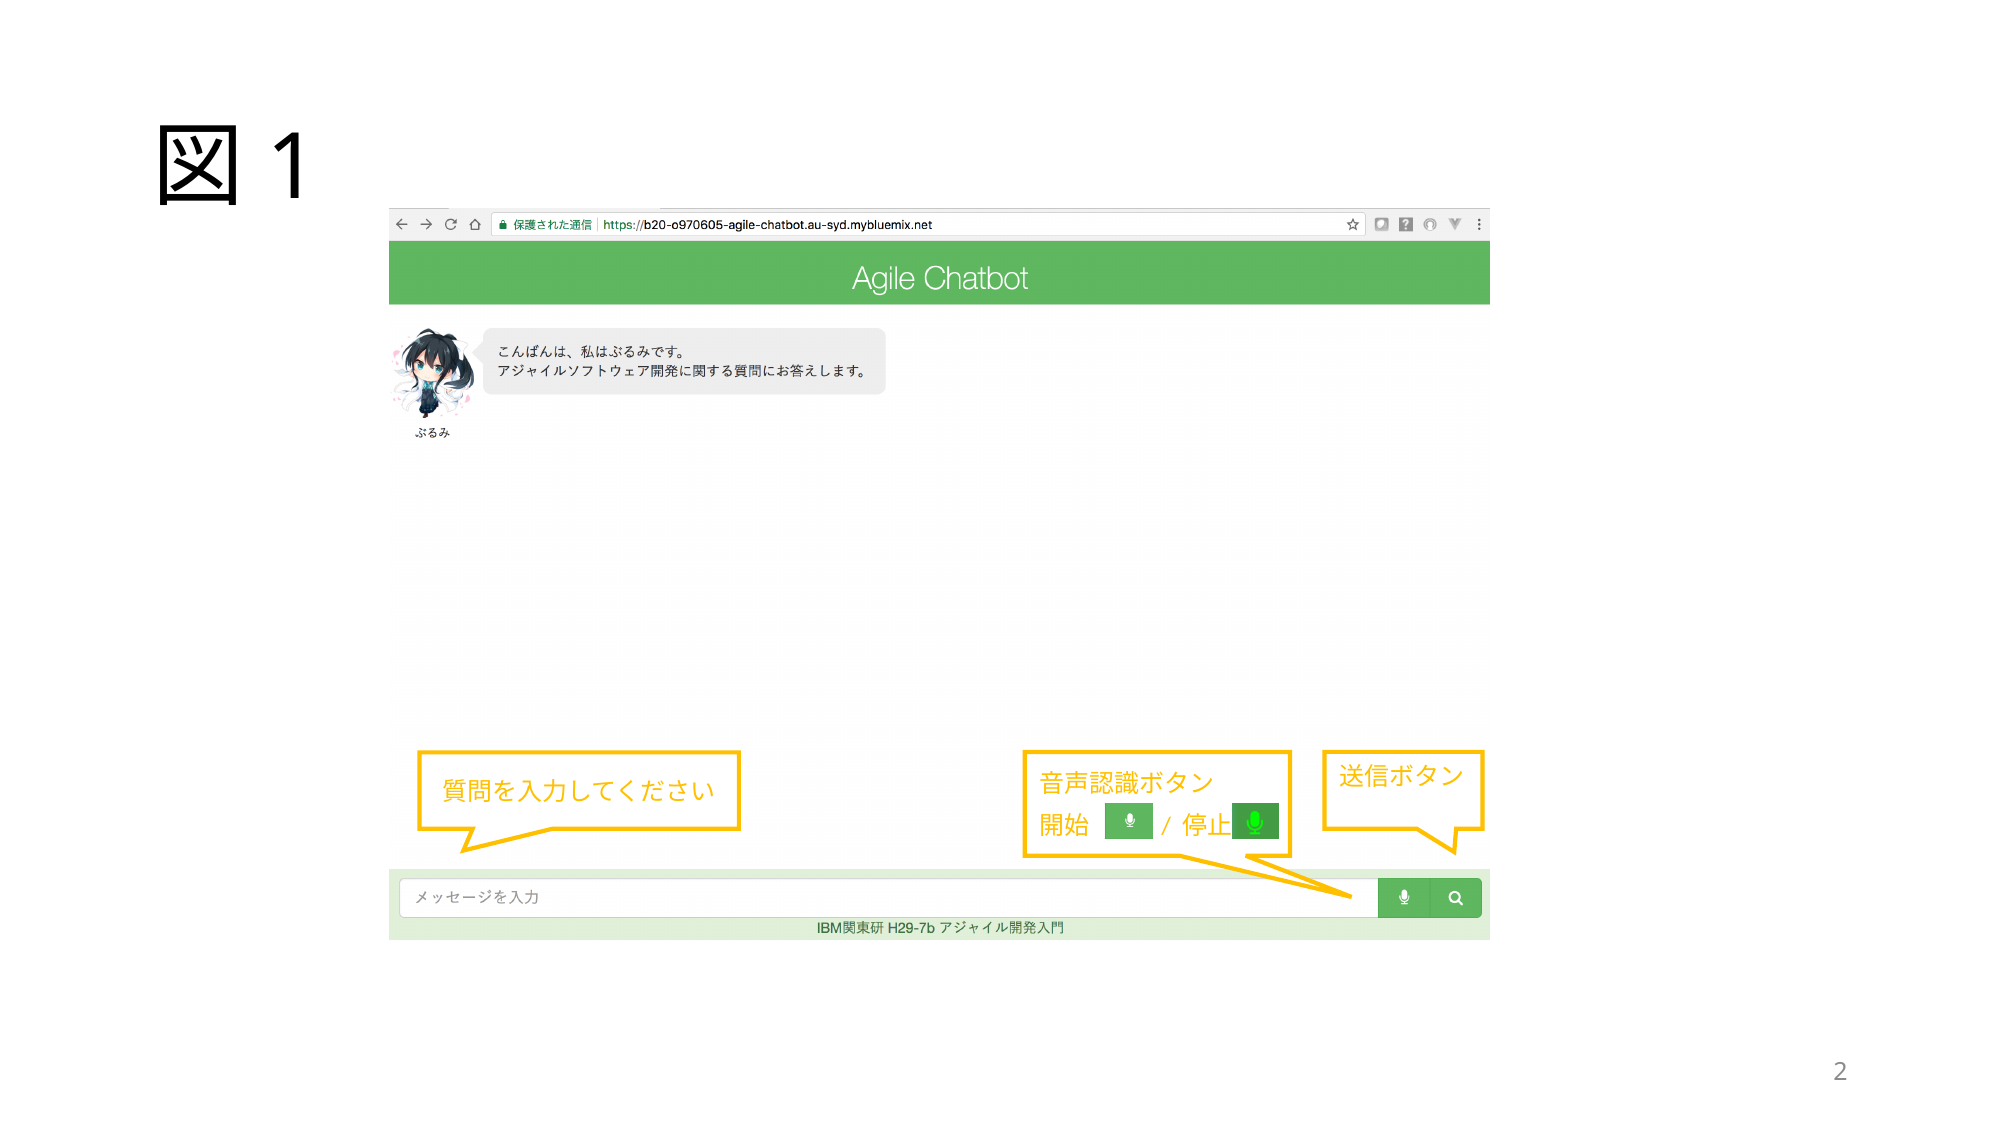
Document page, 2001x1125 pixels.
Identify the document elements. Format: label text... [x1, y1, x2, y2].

title 図1 [137, 59, 1863, 278]
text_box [389, 208, 1490, 940]
slide_number 2 [1412, 1042, 1863, 1103]
